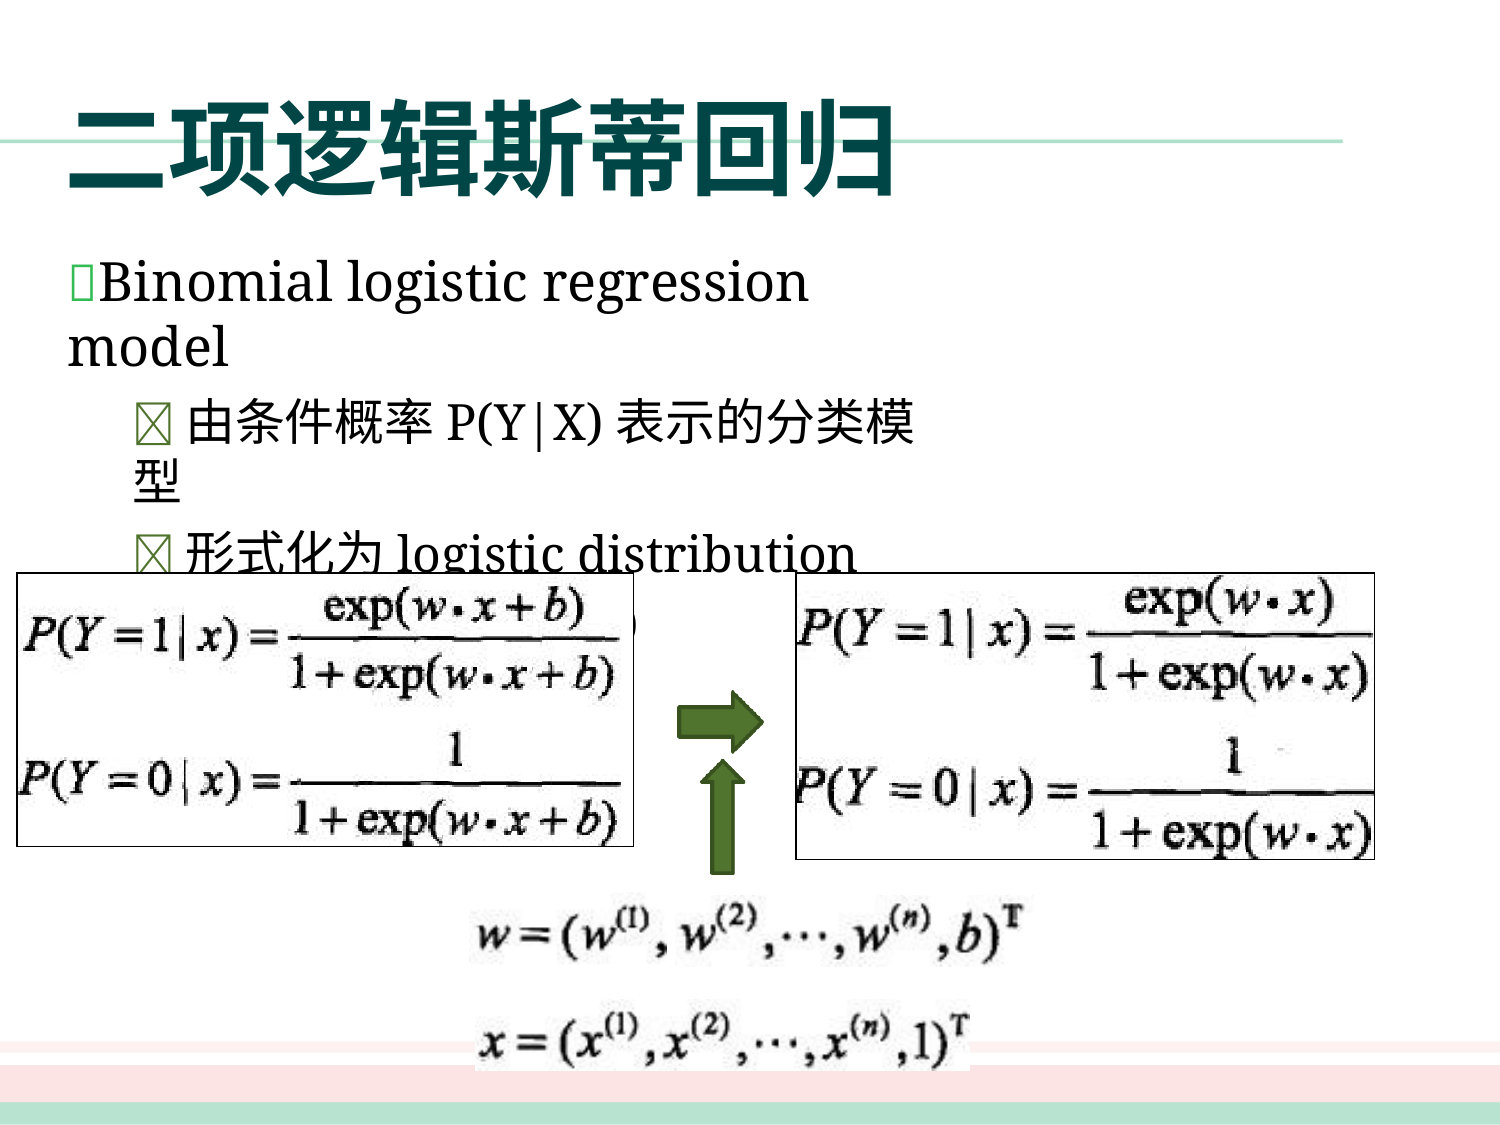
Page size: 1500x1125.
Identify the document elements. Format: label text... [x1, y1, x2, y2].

text_box Binomial logistic regression model 由条件概率P(Y|X)表示的分类模型 形式化为logistic distribution X取实数，Y取值1,0 [65, 232, 928, 654]
title 二项逻辑斯蒂回归 [62, 49, 1034, 240]
picture [0, 0, 1500, 1125]
